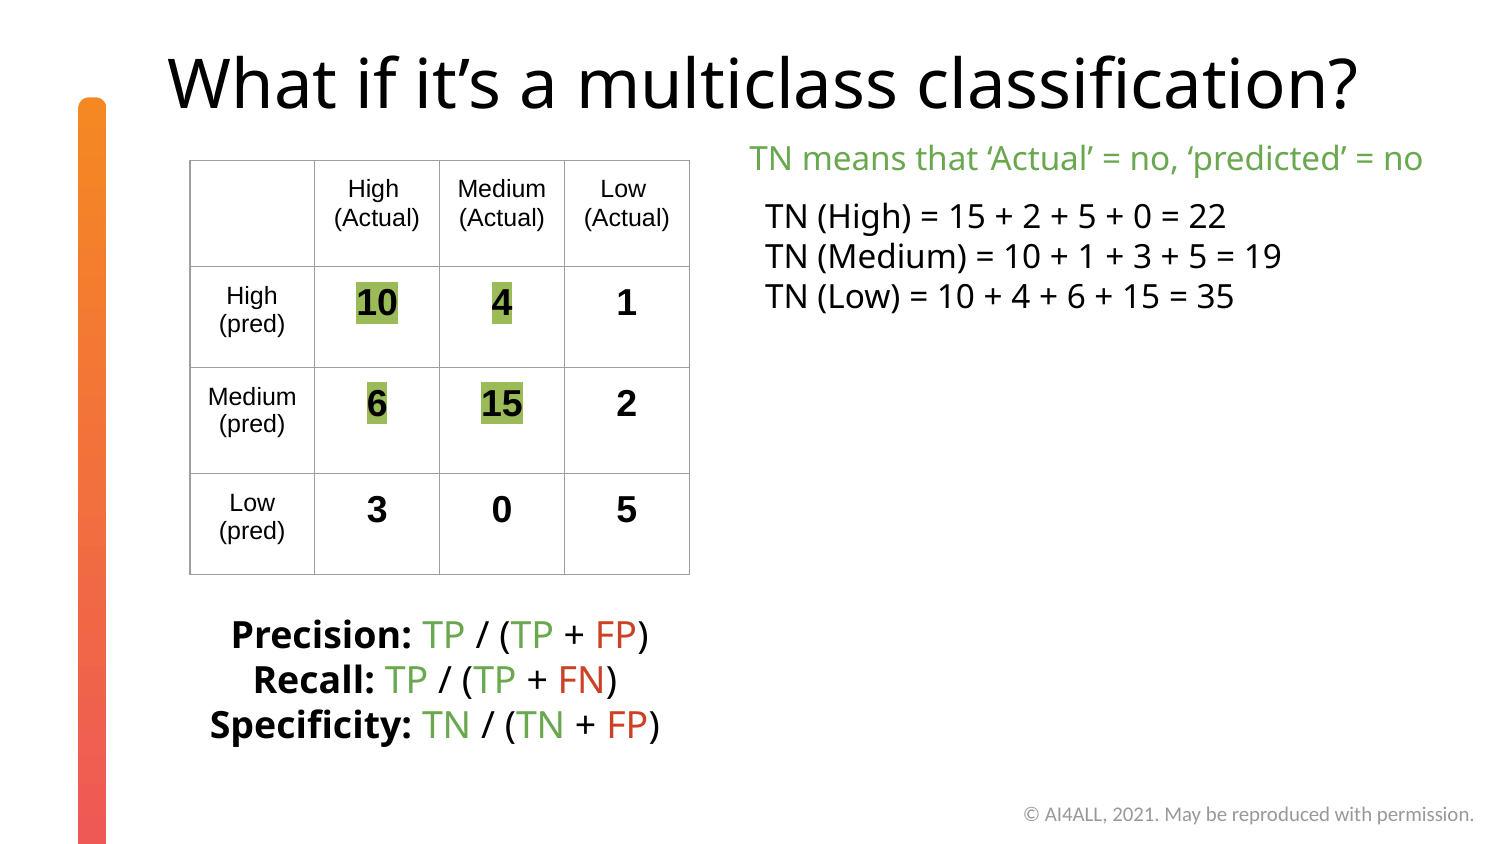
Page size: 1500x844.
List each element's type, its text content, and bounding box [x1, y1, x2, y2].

table_cell 1 [565, 267, 689, 367]
table_cell 6 [315, 368, 439, 473]
table_header [191, 161, 314, 266]
table_cell 2 [565, 368, 689, 473]
table_header High (Actual) [315, 161, 439, 266]
table_cell 3 [315, 474, 439, 574]
table_cell Medium (pred) [191, 368, 314, 473]
table_header Medium (Actual) [440, 161, 564, 266]
table_cell High (pred) [191, 267, 314, 367]
text_box TN means that ‘Actual’ = no, ‘predicted’ = no [734, 122, 1493, 192]
table_cell Low (pred) [191, 474, 314, 574]
table_cell 10 [315, 267, 439, 367]
title What if it’s a multiclass classification? [167, 39, 1428, 137]
table_cell 5 [565, 474, 689, 574]
text_box TN (High) = 15 + 2 + 5 + 0 = 22 TN (Medium) = 10 + 1 + 3 + 5 = 19 TN (Low) = 10 + 4 + 6 + 15 = 35 [749, 180, 1464, 331]
table_cell 15 [440, 368, 564, 473]
table_cell 4 [440, 267, 564, 367]
table_cell 0 [440, 474, 564, 574]
table_header Low (Actual) [565, 161, 689, 266]
list Precision: TP / (TP + FP) Recall: TP / (TP + FN) Specificity: TN / (TN + FP) [189, 610, 690, 793]
